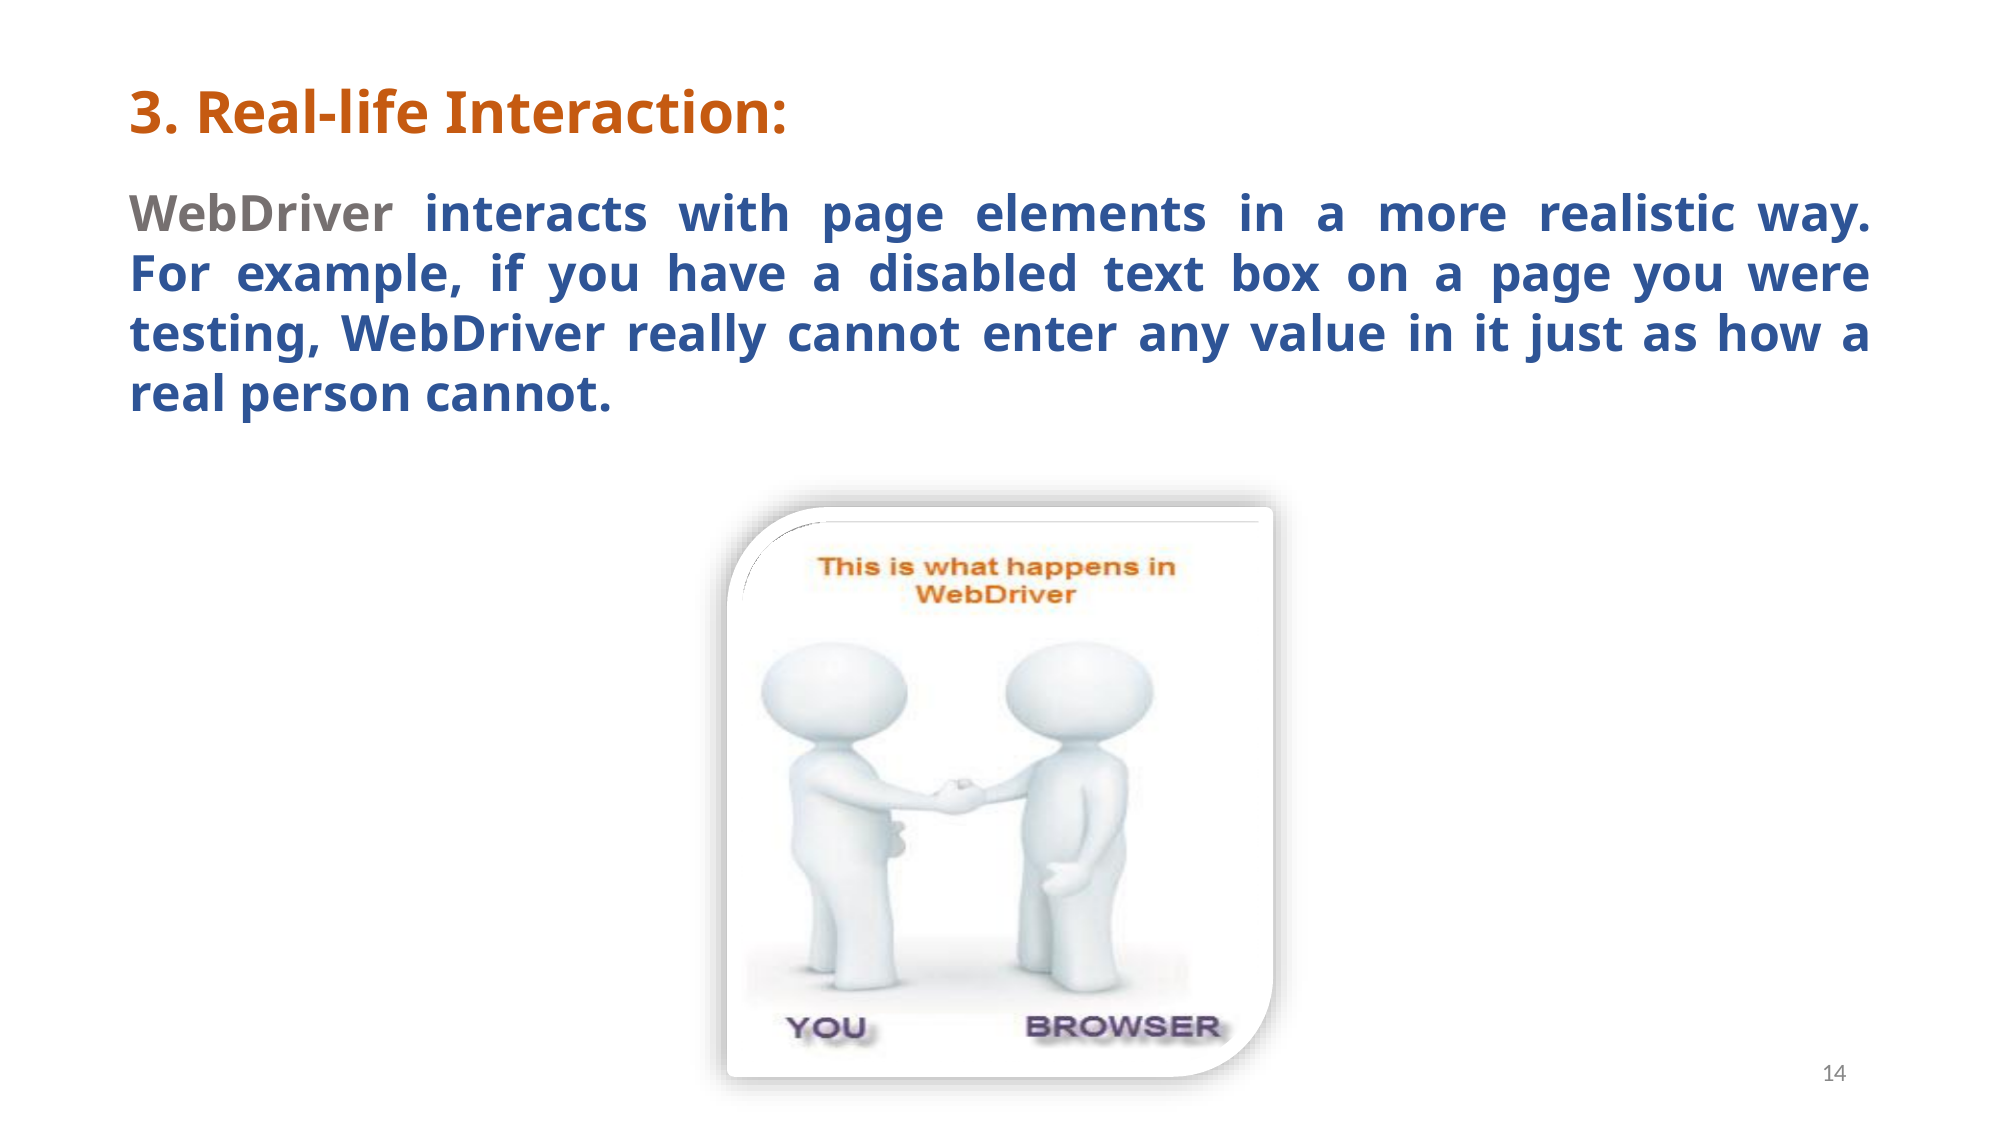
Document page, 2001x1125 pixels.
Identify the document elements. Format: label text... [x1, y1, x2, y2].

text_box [689, 475, 1308, 1112]
slide_number 14 [1819, 1060, 1856, 1125]
title 3. Real-life Interaction: [127, 73, 903, 264]
text_box WebDriver interacts with page elements in a more realistic way. For example, if you have a disabled text box on a page you were testing, WebDriver really cannot enter any value in it just as how a real person cannot. [127, 179, 1873, 422]
